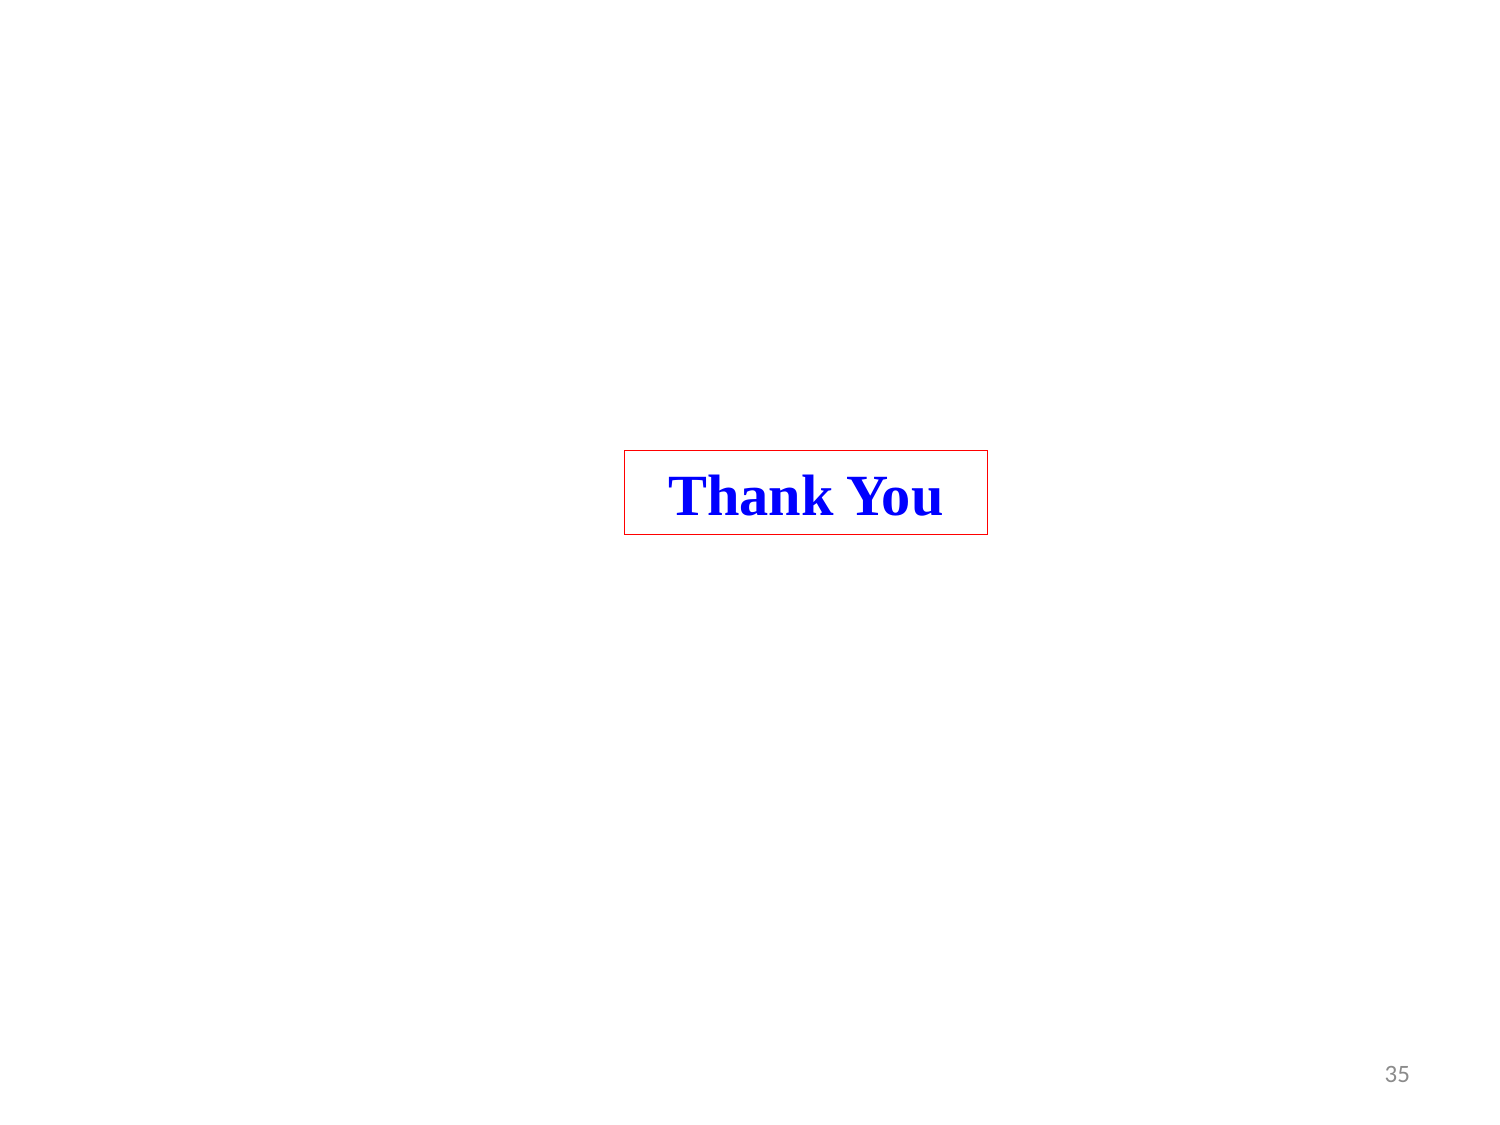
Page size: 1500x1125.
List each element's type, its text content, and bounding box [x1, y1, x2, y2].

text_box Thank You [624, 450, 988, 535]
slide_number 35 [1074, 1042, 1425, 1103]
